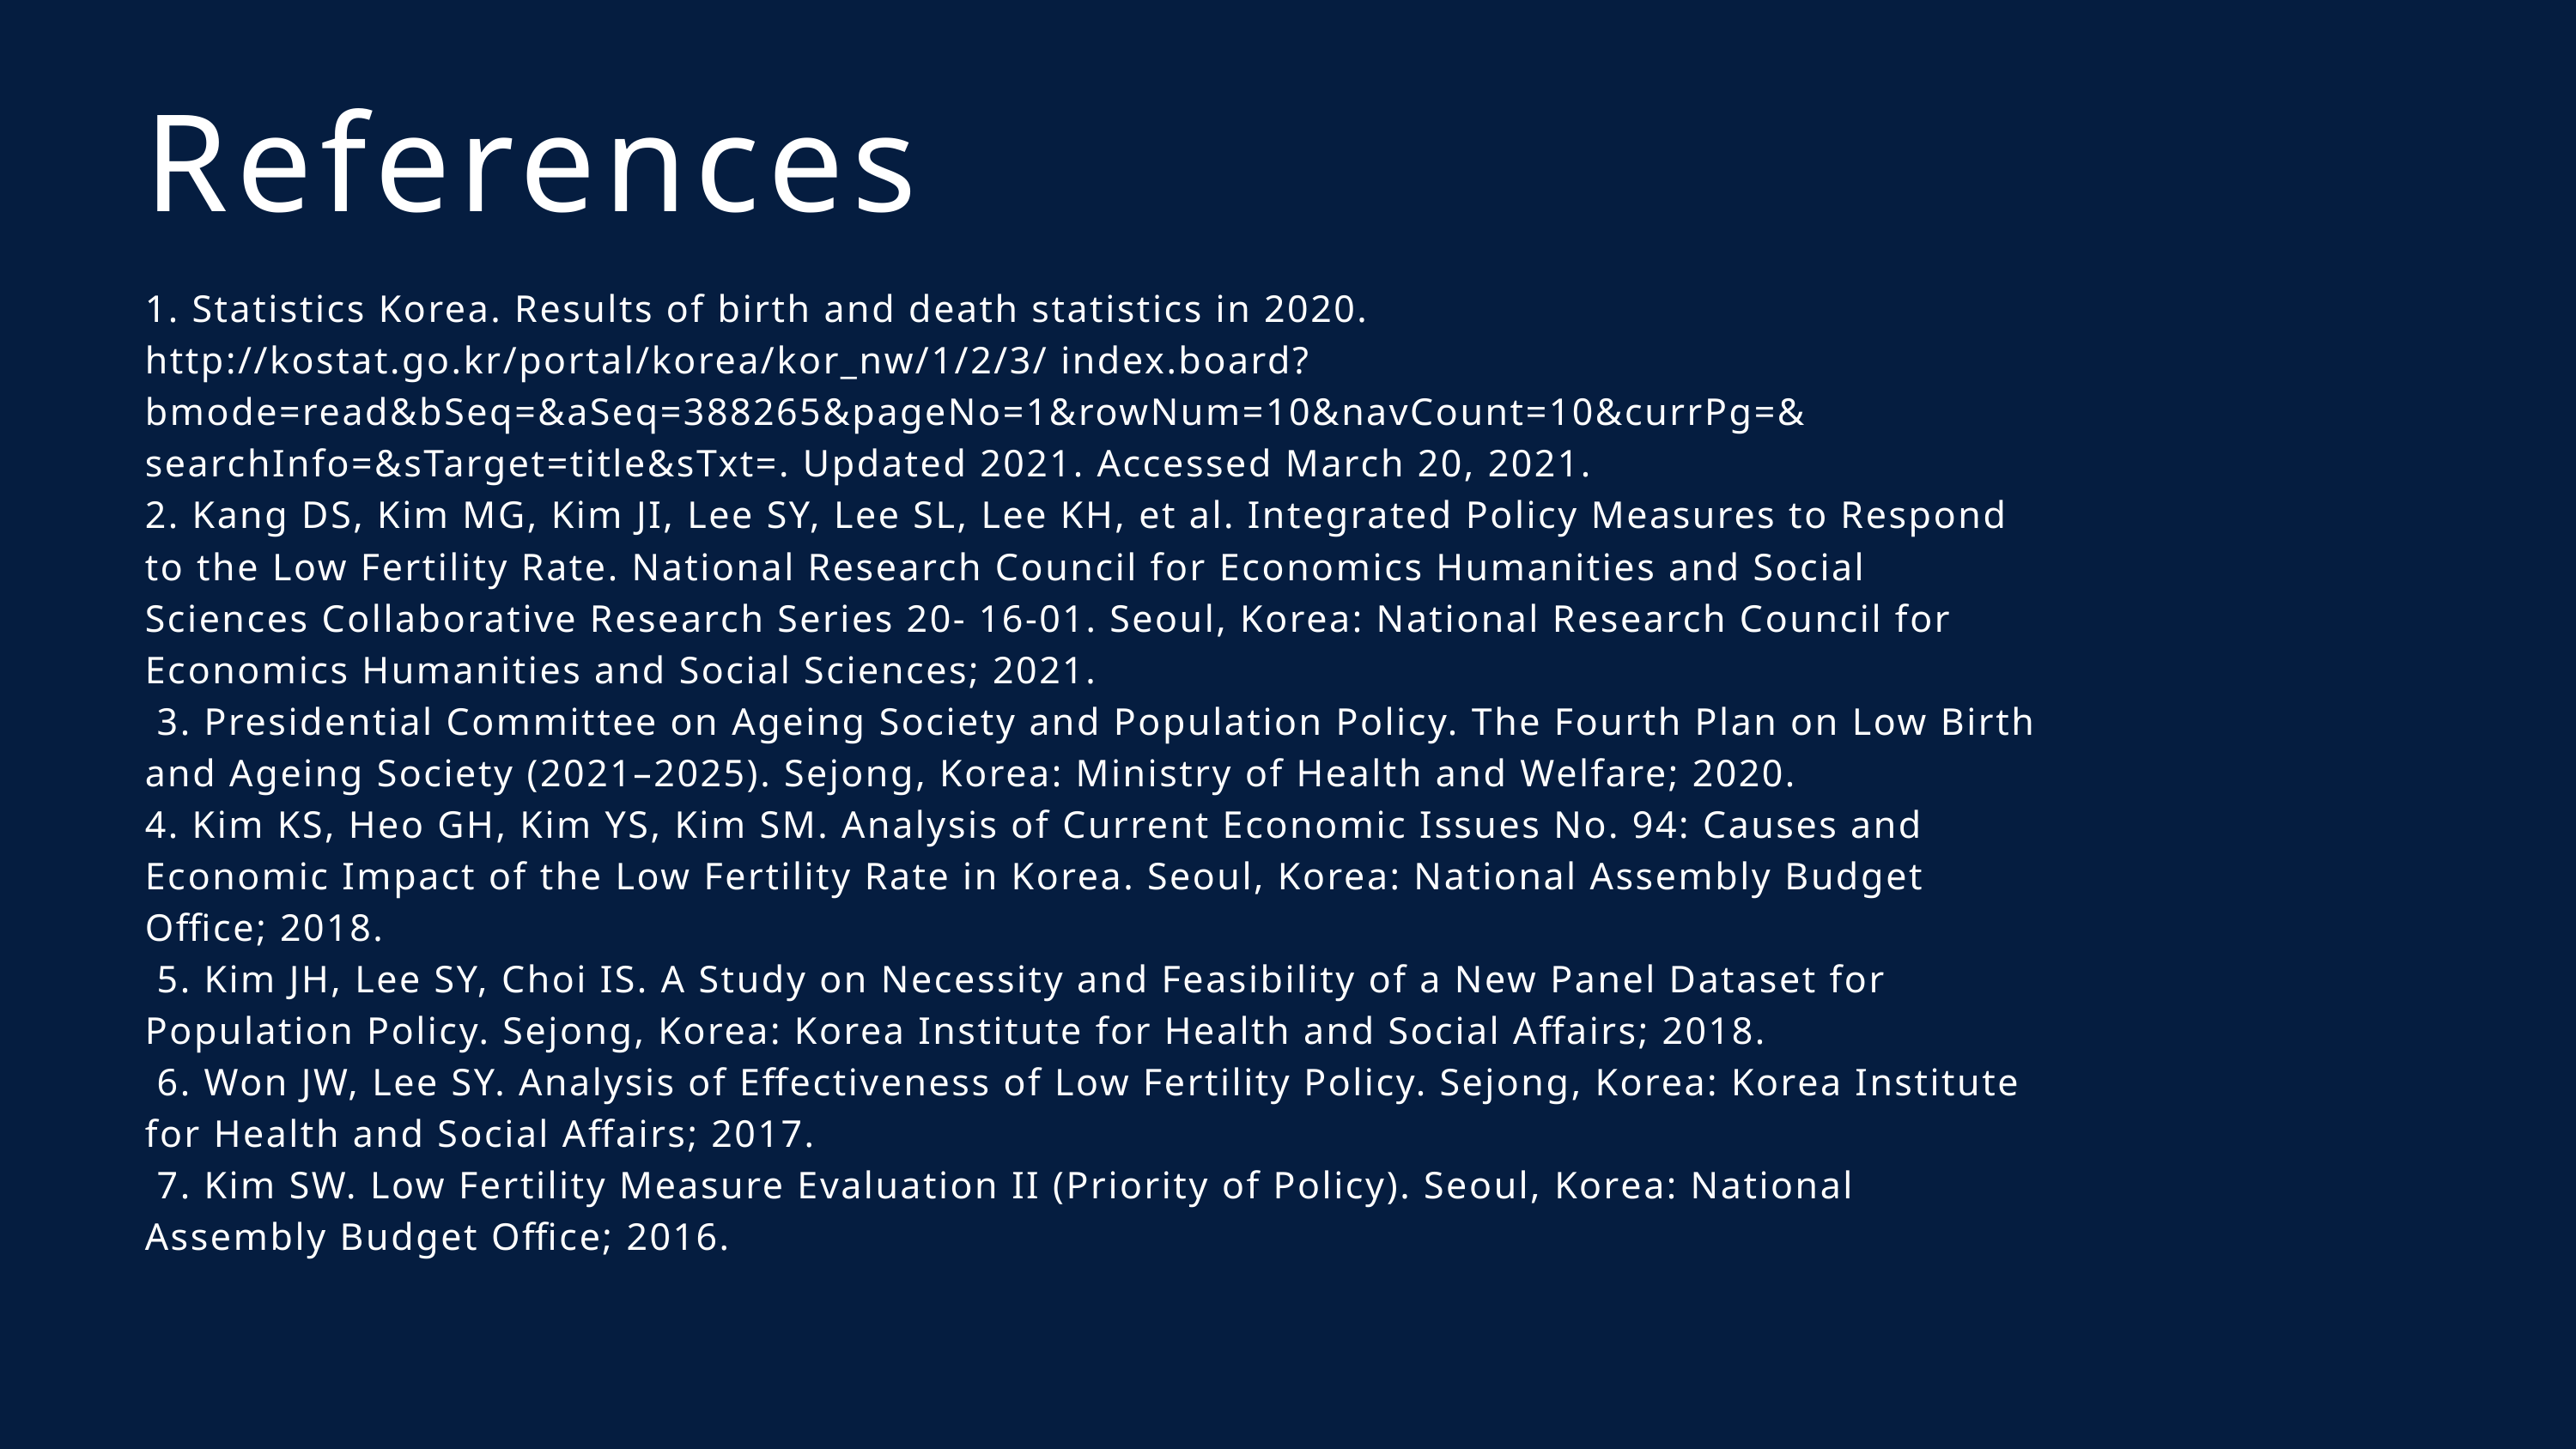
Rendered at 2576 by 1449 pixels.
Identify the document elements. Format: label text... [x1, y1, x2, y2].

text_box References [144, 50, 1615, 239]
text_box 1. Statistics Korea. Results of birth and death statistics in 2020. http://kostat.go.kr/portal/korea/kor_nw/1/2/3/ index.board?bmode=read&bSeq=&aSeq=388265&pageNo=1&rowNum=10&navCount=10&currPg=& searchInfo=&sTarget=title&sTxt=. Updated 2021. Accessed March 20, 2021. 2. Kang DS, Kim MG, Kim JI, Lee SY, Lee SL, Lee KH, et al. Integrated Policy Measures to Respond to the Low Fertility Rate. National Research Council for Economics Humanities and Social Sciences Collaborative Research Series 20- 16-01. Seoul, Korea: National Research Council for Economics Humanities and Social Sciences; 2021. 3. Presidential Committee on Ageing Society and Population Policy. The Fourth Plan on Low Birth and Ageing Society (2021–2025). Sejong, Korea: Ministry of Health and Welfare; 2020. 4. Kim KS, Heo GH, Kim YS, Kim SM. Analysis of Current Economic Issues No. 94: Causes and Economic Impact of the Low Fertility Rate in Korea. Seoul, Korea: National Assembly Budget Office; 2018. 5. Kim JH, Lee SY, Choi IS. A Study on Necessity and Feasibility of a New Panel Dataset for Population Policy. Sejong, Korea: Korea Institute for Health and Social Affairs; 2018. 6. Won JW, Lee SY. Analysis of Effectiveness of Low Fertility Policy. Sejong, Korea: Korea Institute for Health and Social Affairs; 2017. 7. Kim SW. Low Fertility Measure Evaluation II (Priority of Policy). Seoul, Korea: National Assembly Budget Office; 2016. [144, 278, 2042, 1258]
